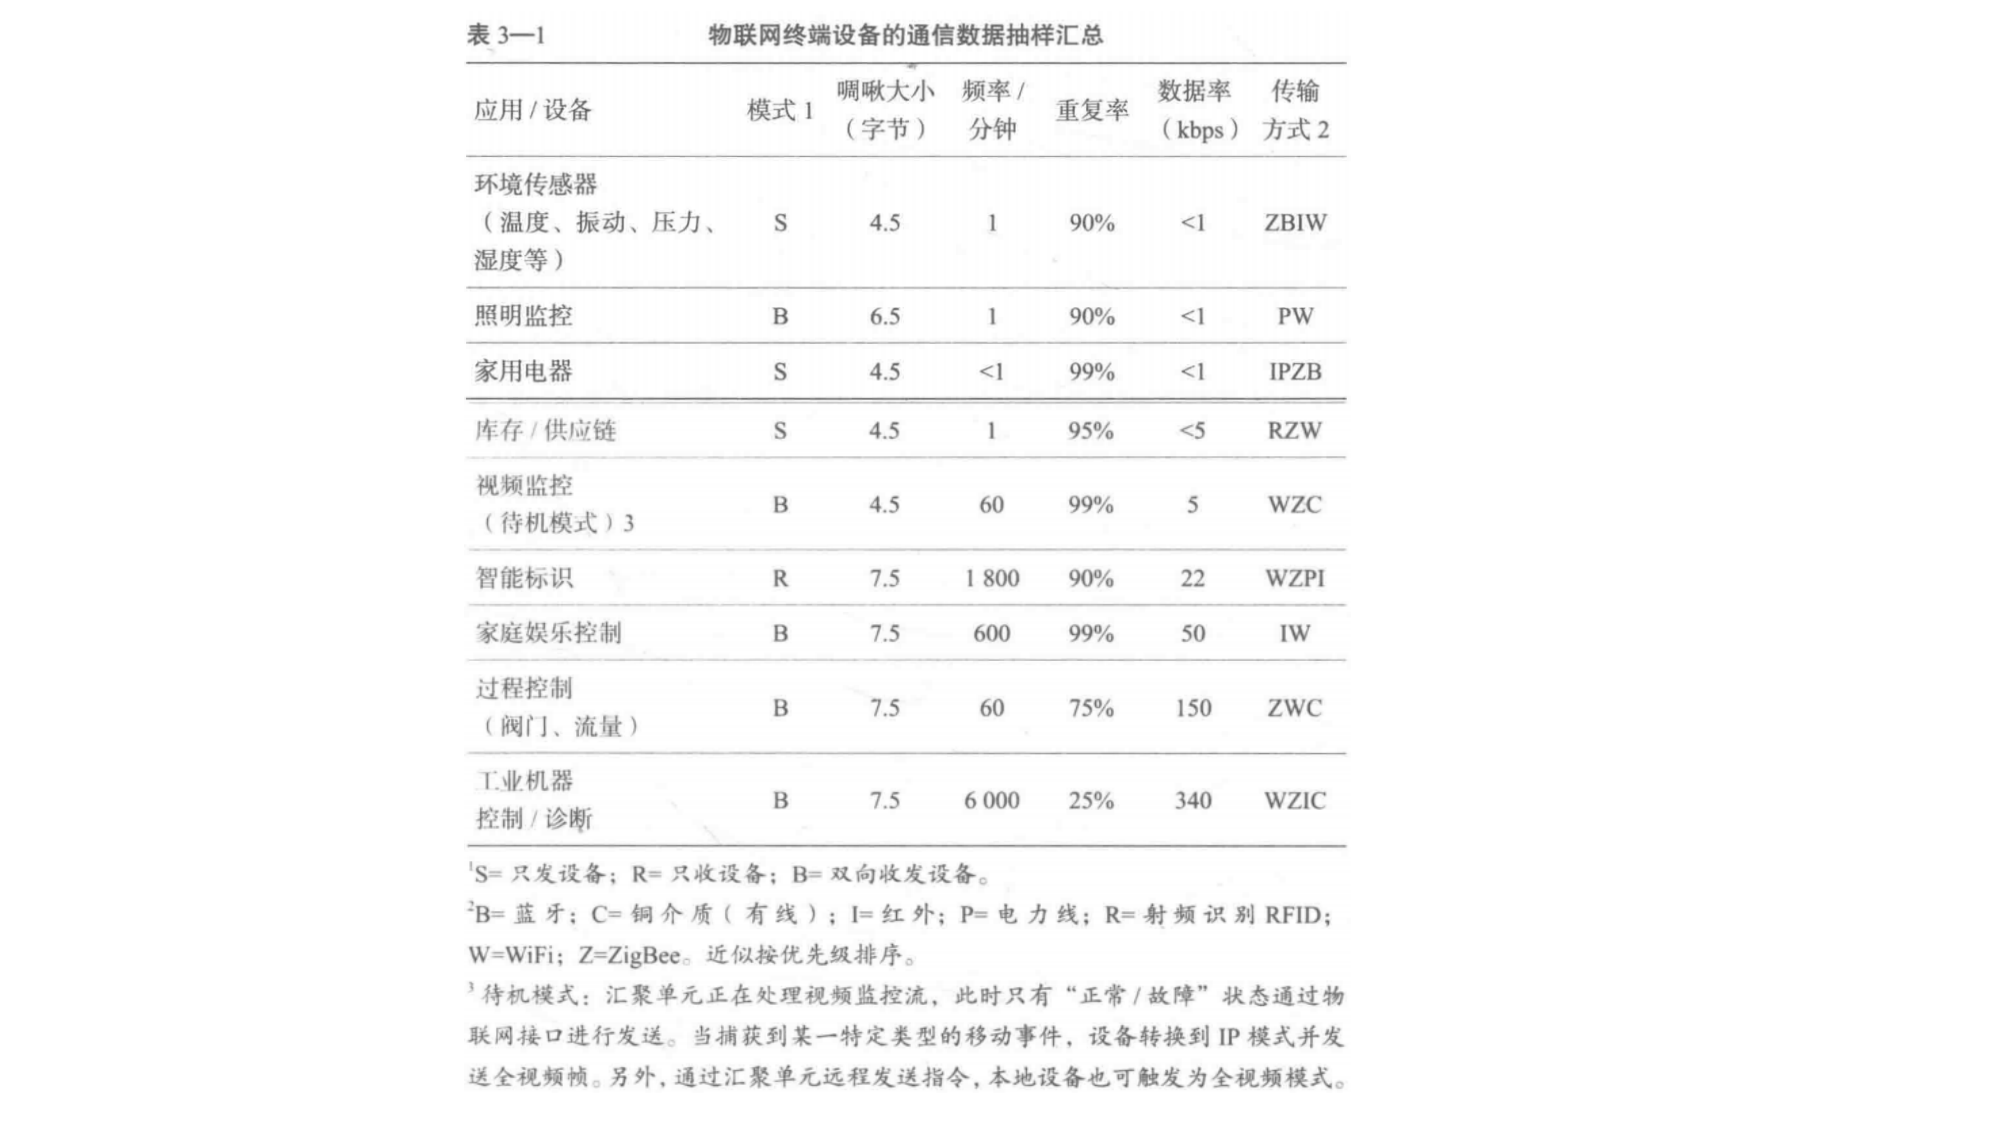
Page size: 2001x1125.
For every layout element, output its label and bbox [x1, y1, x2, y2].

picture [464, 11, 1351, 1093]
